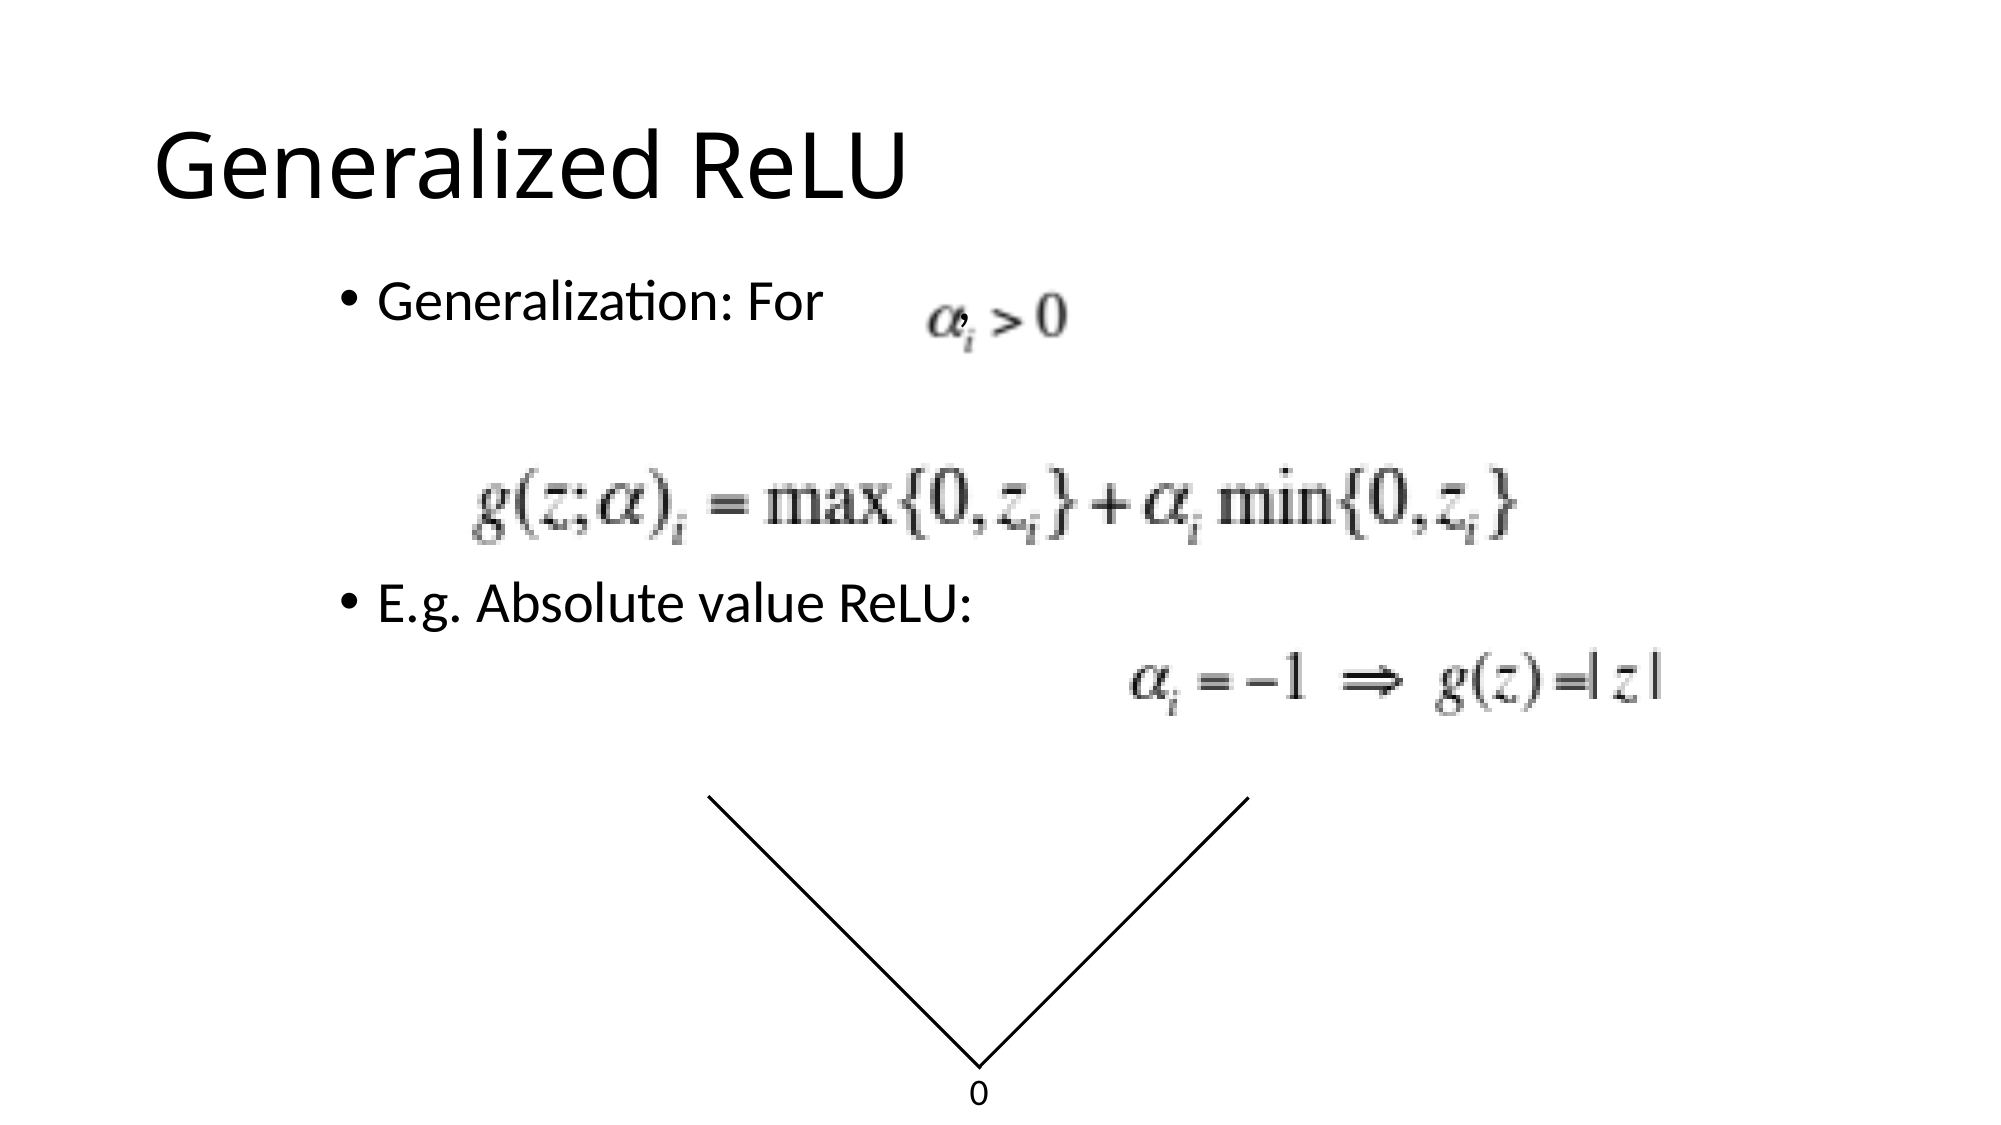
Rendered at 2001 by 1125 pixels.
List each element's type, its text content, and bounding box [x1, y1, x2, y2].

title Generalized ReLU [137, 59, 1863, 278]
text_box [844, 739, 1305, 1125]
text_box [1121, 635, 1662, 726]
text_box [463, 448, 1523, 556]
list Generalization: For , E.g. Absolute value ReLU: [324, 262, 1675, 1061]
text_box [920, 279, 1076, 362]
